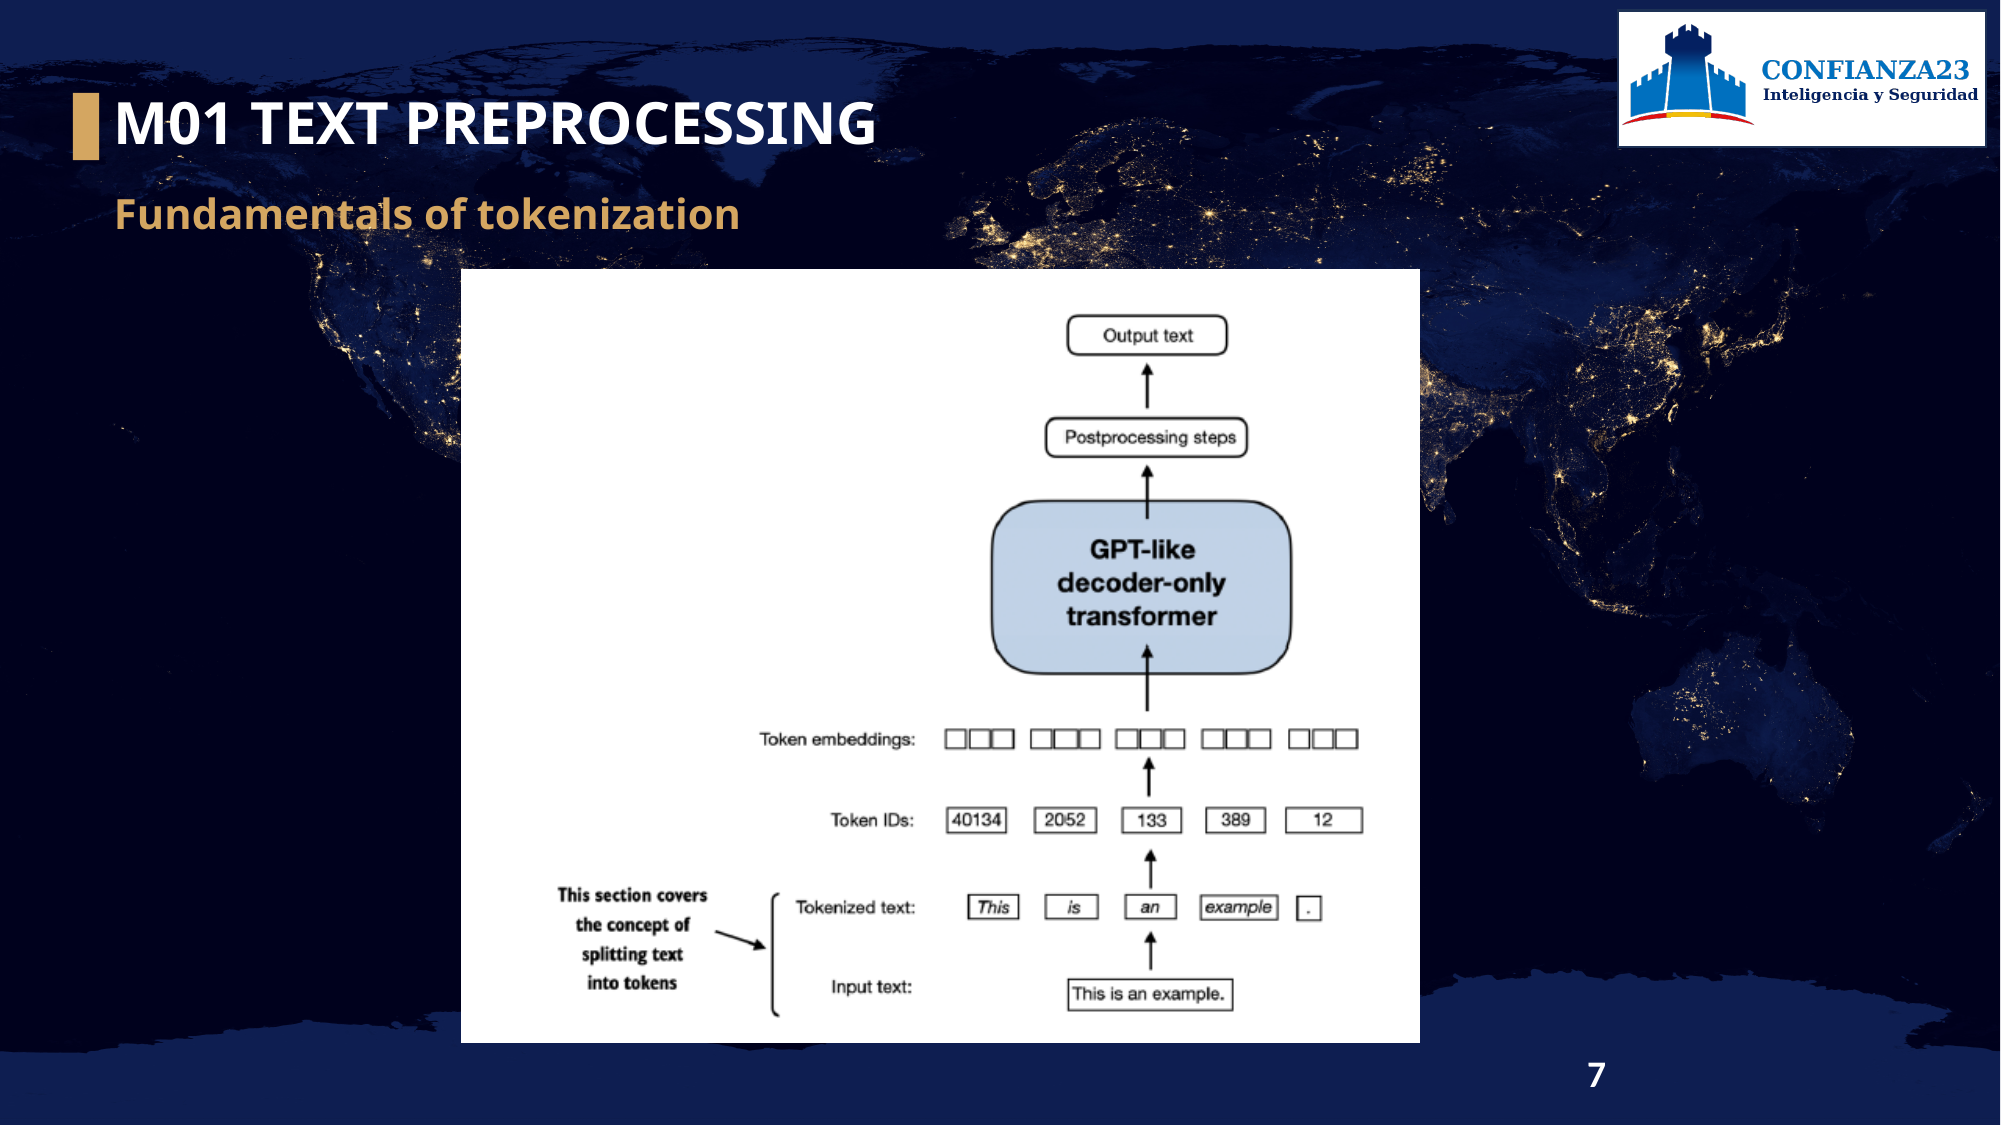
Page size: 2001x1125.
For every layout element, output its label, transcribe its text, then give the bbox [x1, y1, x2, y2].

picture [461, 269, 1420, 1043]
text_box Fundamentals of tokenization [99, 187, 824, 238]
text_box [72, 92, 100, 161]
picture [1617, 18, 1986, 137]
text_box M01 TEXT PREPROCESSING [99, 86, 1124, 157]
